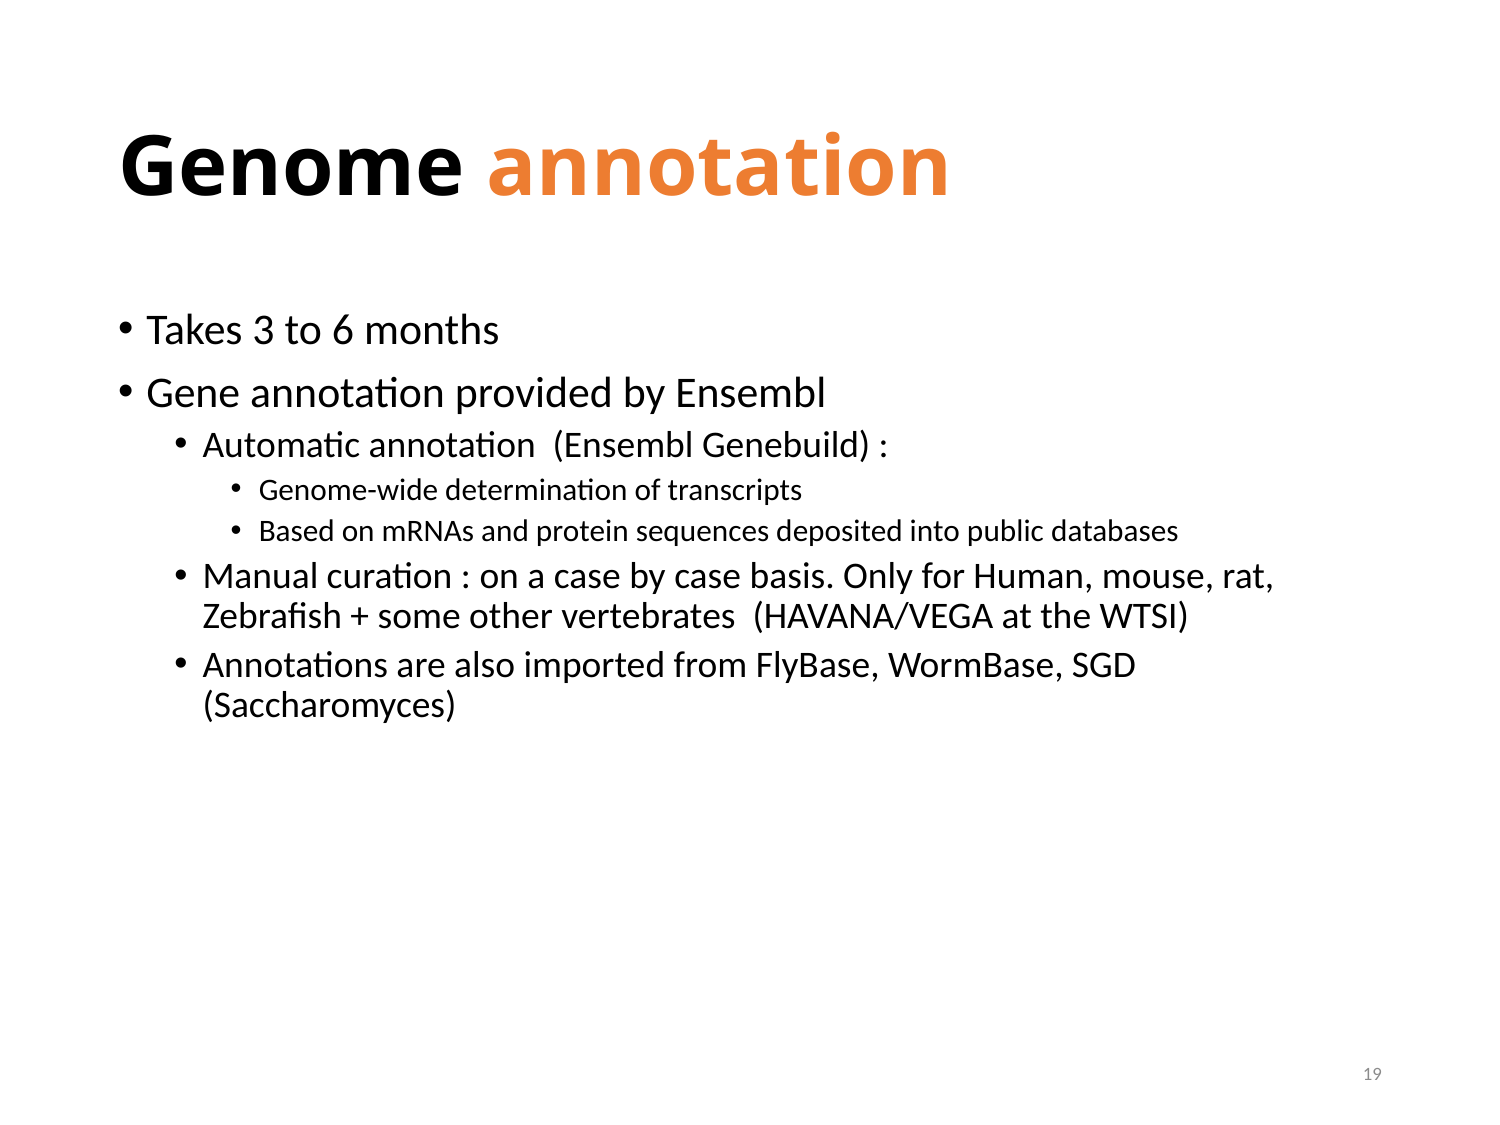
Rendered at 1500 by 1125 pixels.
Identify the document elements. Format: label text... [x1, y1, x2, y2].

slide_number 19 [1059, 1042, 1397, 1103]
title Genome annotation [103, 59, 1397, 278]
list Takes 3 to 6 months Gene annotation provided by Ensembl Automatic annotation (Ensembl Genebuild) : Genome-wide determination of transcripts Based on mRNAs and protein sequences deposited into public databases Manual curation : on a case by case basis. Only for Human, mouse, rat, Zebrafish + some other vertebrates (HAVANA/VEGA at the WTSI) Annotations are also imported from FlyBase, WormBase, SGD (Saccharomyces) [103, 299, 1397, 1014]
